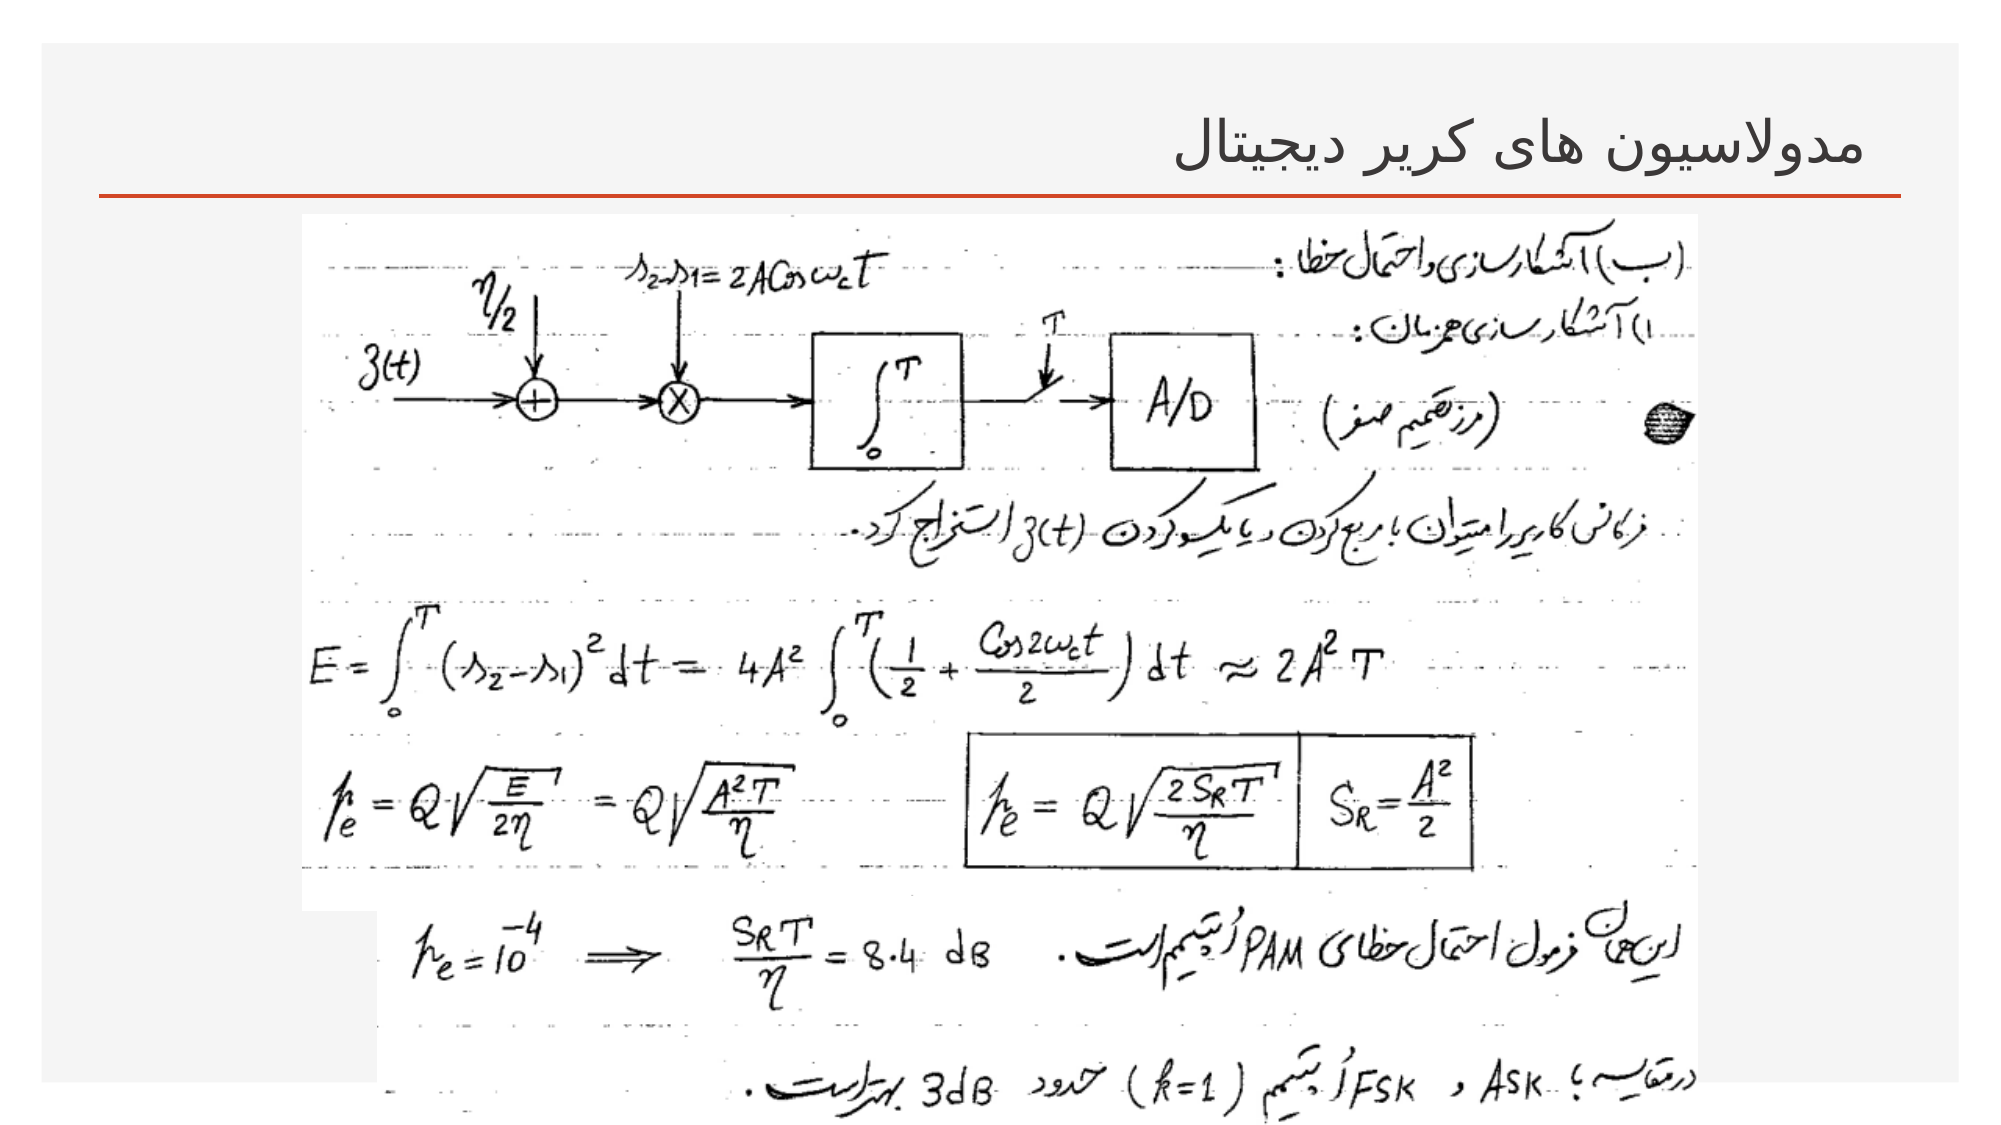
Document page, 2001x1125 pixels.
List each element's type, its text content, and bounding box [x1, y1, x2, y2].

picture [302, 213, 1698, 1125]
title مدولاسیون های کریر دیجیتال [754, 77, 1883, 182]
